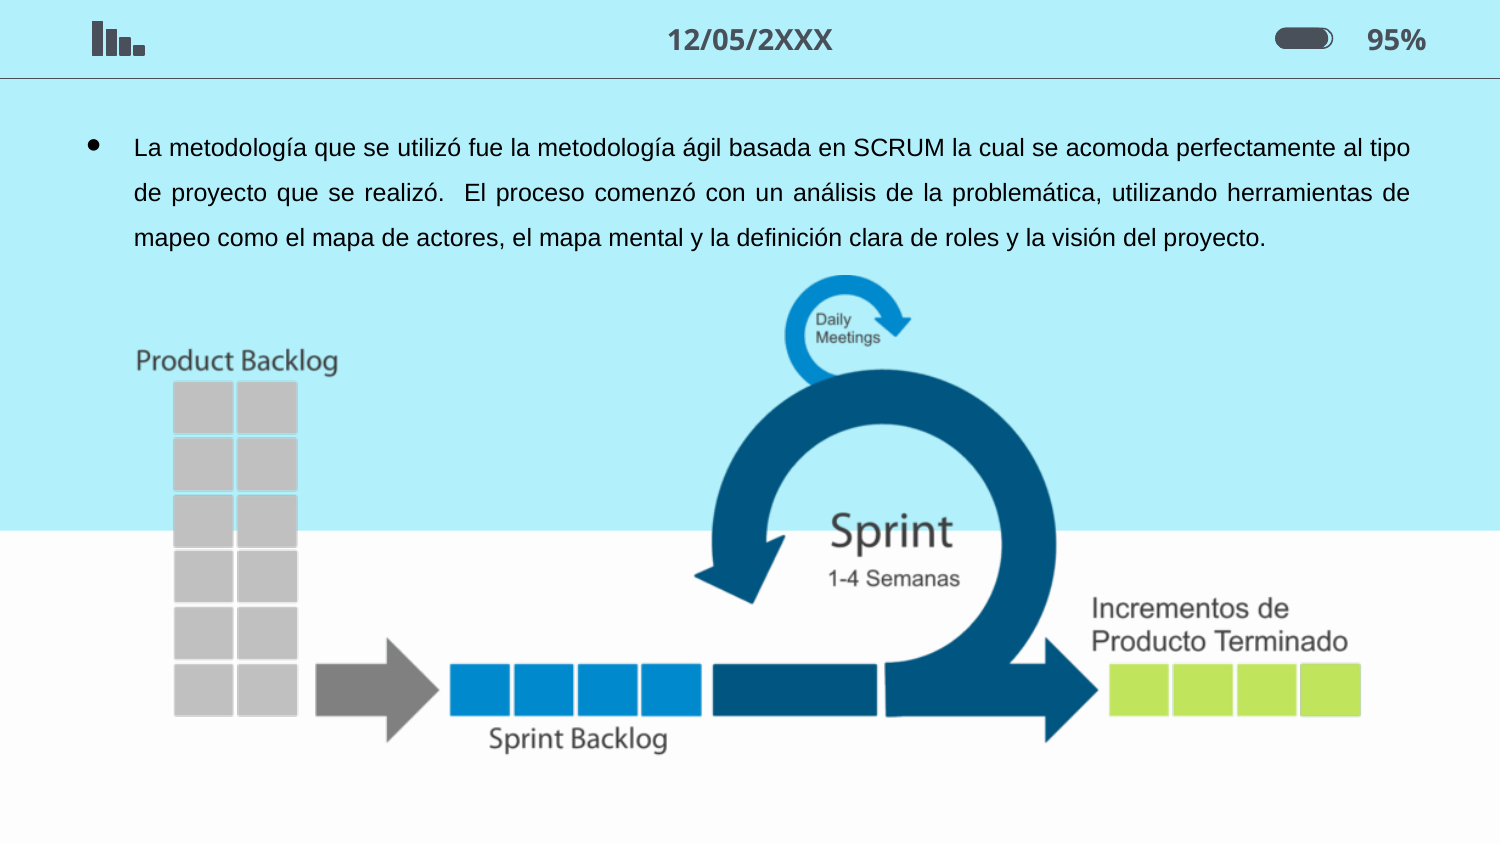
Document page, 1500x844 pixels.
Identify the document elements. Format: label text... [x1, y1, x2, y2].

text_box 95% [1352, 19, 1457, 57]
picture [127, 274, 1373, 770]
text_box La metodología que se utilizó fue la metodología ágil basada en SCRUM la cual se acomoda perfectamente al tipo de proyecto que se realizó. El proceso comenzó con un análisis de la problemática, utilizando herramientas de mapeo como el mapa de actores, el mapa mental y la definición clara de roles y la visión del proyecto. [43, 101, 1429, 267]
title 12/05/2XXX [591, 19, 909, 57]
